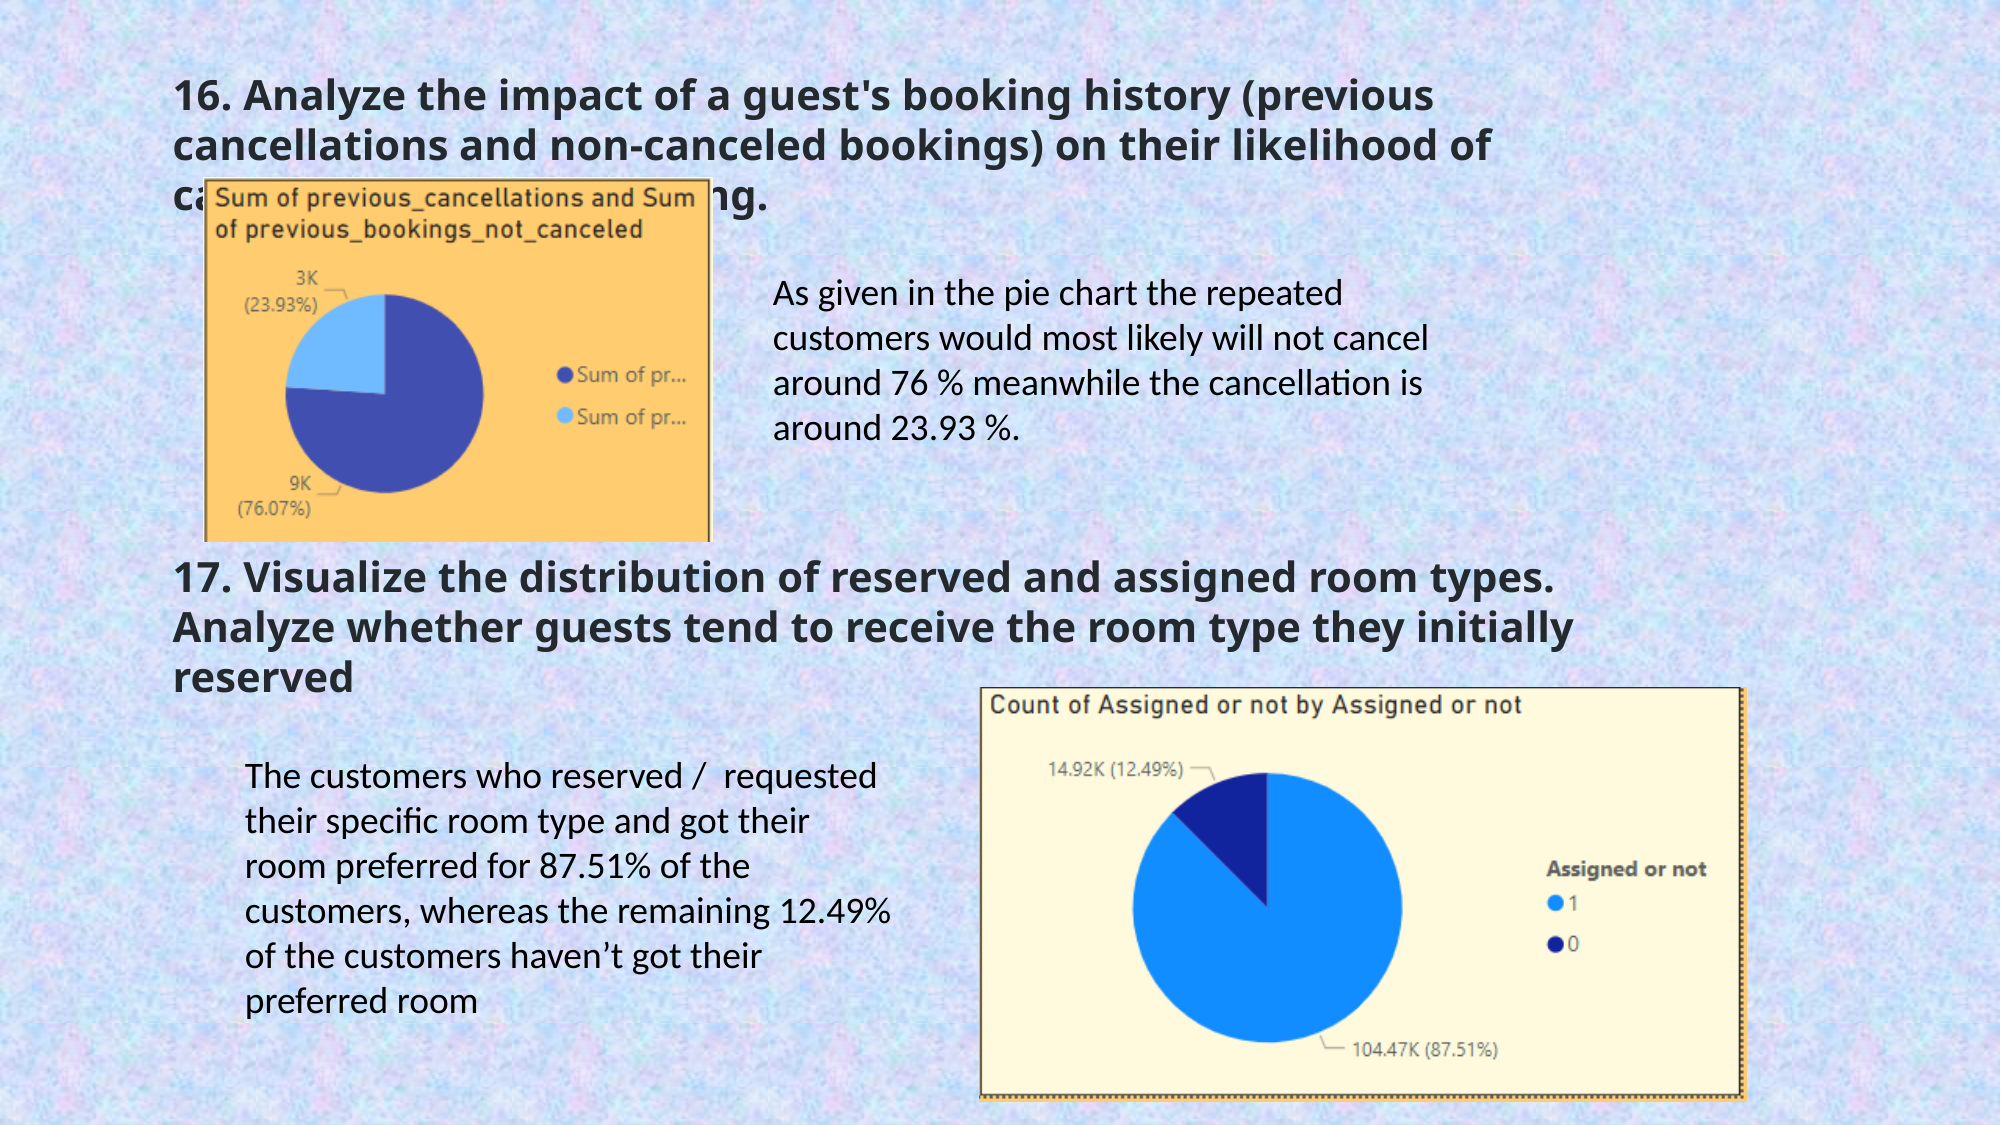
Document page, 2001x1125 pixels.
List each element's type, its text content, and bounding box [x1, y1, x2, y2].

text_box As given in the pie chart the repeated customers would most likely will not cancel around 76 % meanwhile the cancellation is around 23.93 %. [758, 260, 1523, 456]
text_box 17. Visualize the distribution of reserved and assigned room types. Analyze whether guests tend to receive the room type they initially reserved [157, 543, 1598, 708]
picture [203, 177, 713, 542]
text_box The customers who reserved / requested their specific room type and got their room preferred for 87.51% of the customers, whereas the remaining 12.49% of the customers haven’t got their preferred room [230, 743, 912, 1029]
picture [979, 687, 1747, 1102]
text_box 16. Analyze the impact of a guest's booking history (previous cancellations and non-canceled bookings) on their likelihood of canceling a current booking. [157, 61, 1666, 227]
